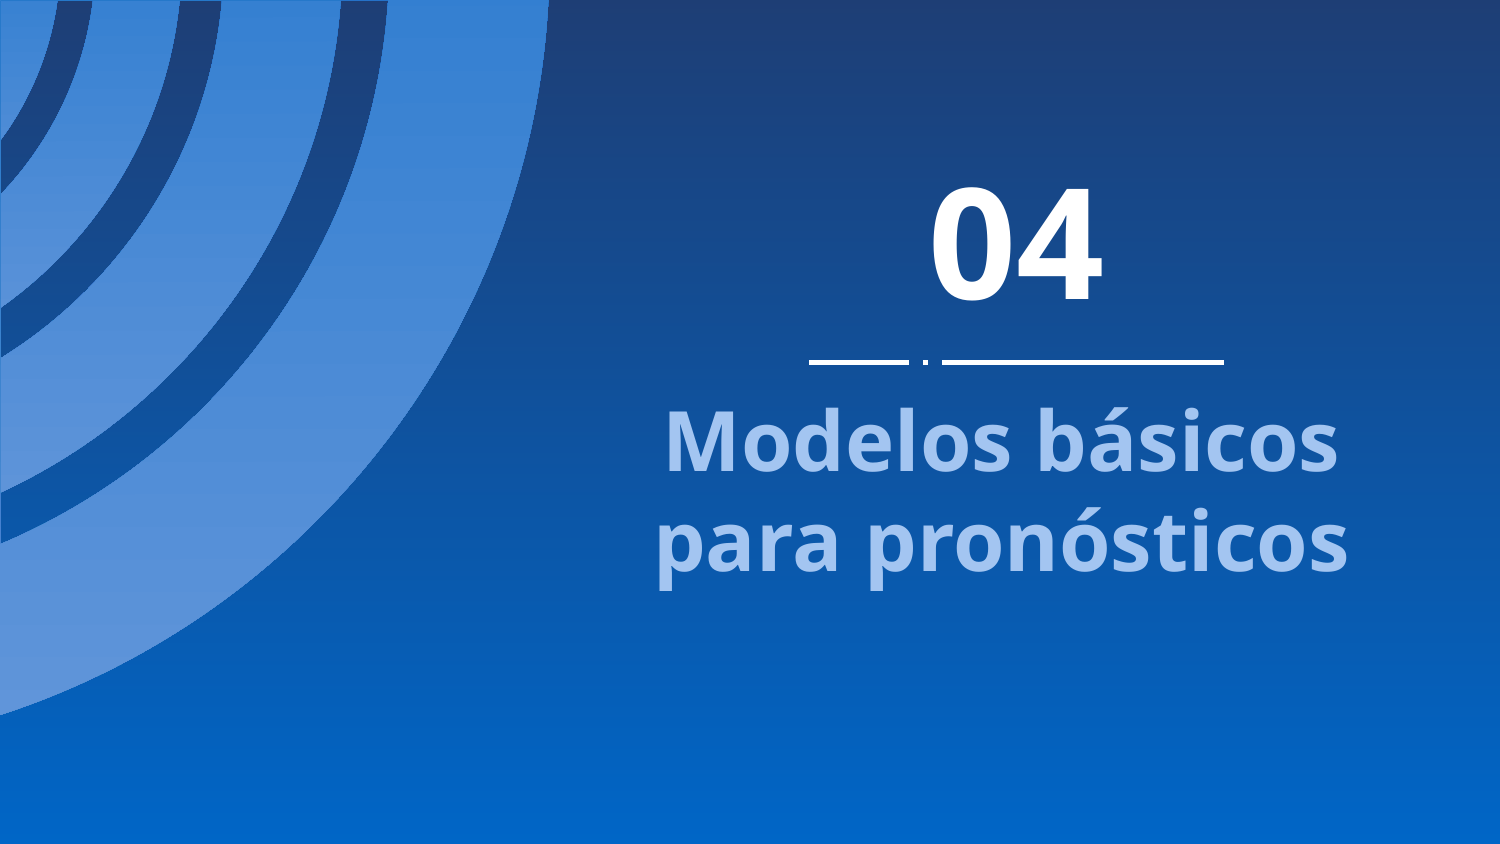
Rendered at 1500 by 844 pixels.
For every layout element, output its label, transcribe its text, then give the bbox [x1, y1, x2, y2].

title Modelos básicos para pronósticos [609, 384, 1395, 603]
title 04 [749, 149, 1283, 326]
